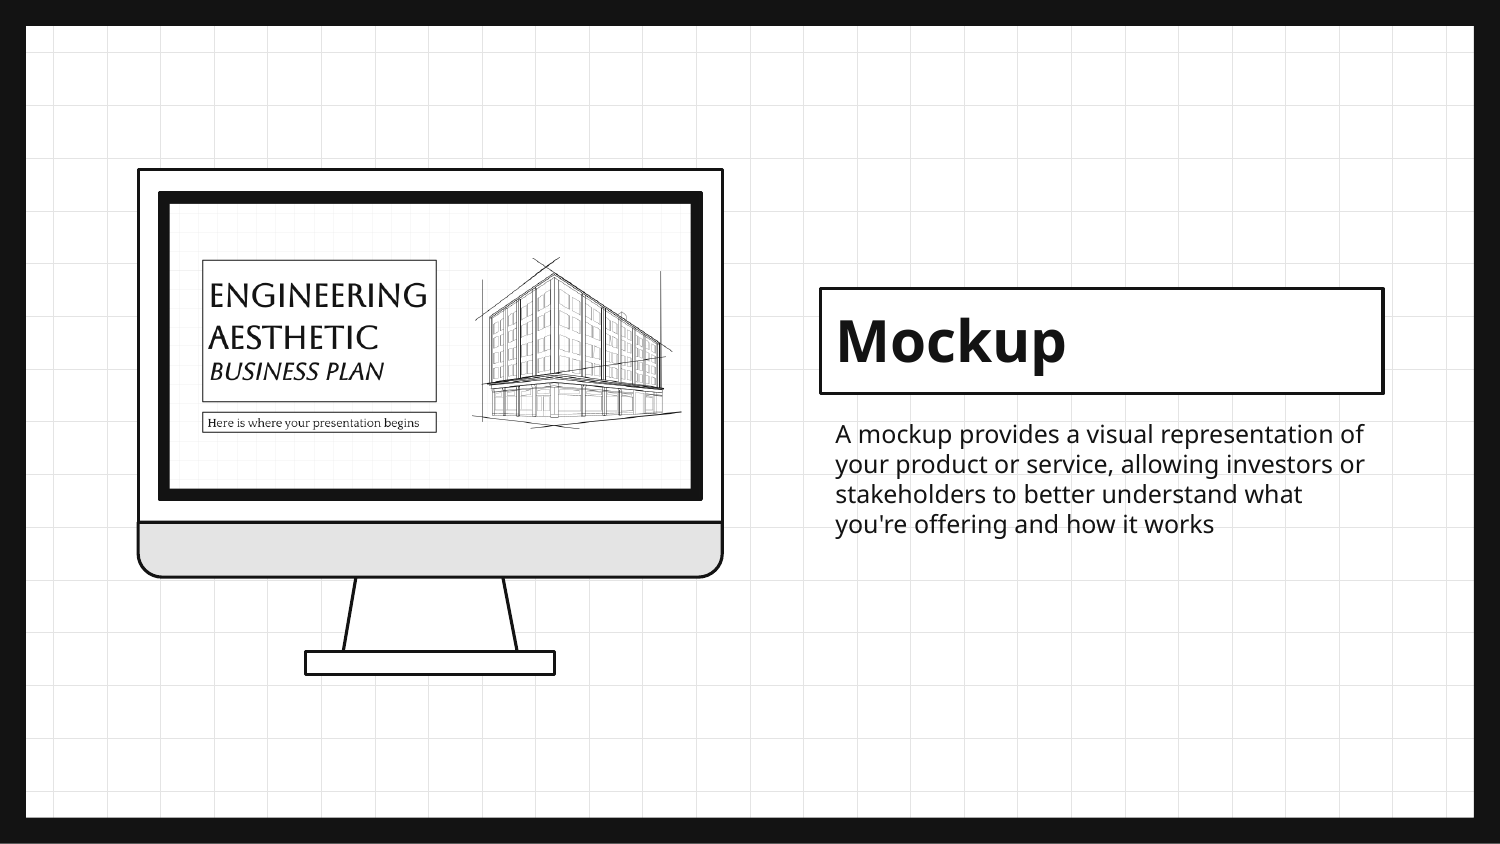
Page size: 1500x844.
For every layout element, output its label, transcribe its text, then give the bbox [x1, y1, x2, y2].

subtitle A mockup provides a visual representation of your product or service, allowing investors or stakeholders to better understand what you're offering and how it works [820, 404, 1383, 556]
picture [160, 193, 701, 498]
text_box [137, 169, 723, 675]
title Mockup [819, 287, 1385, 395]
